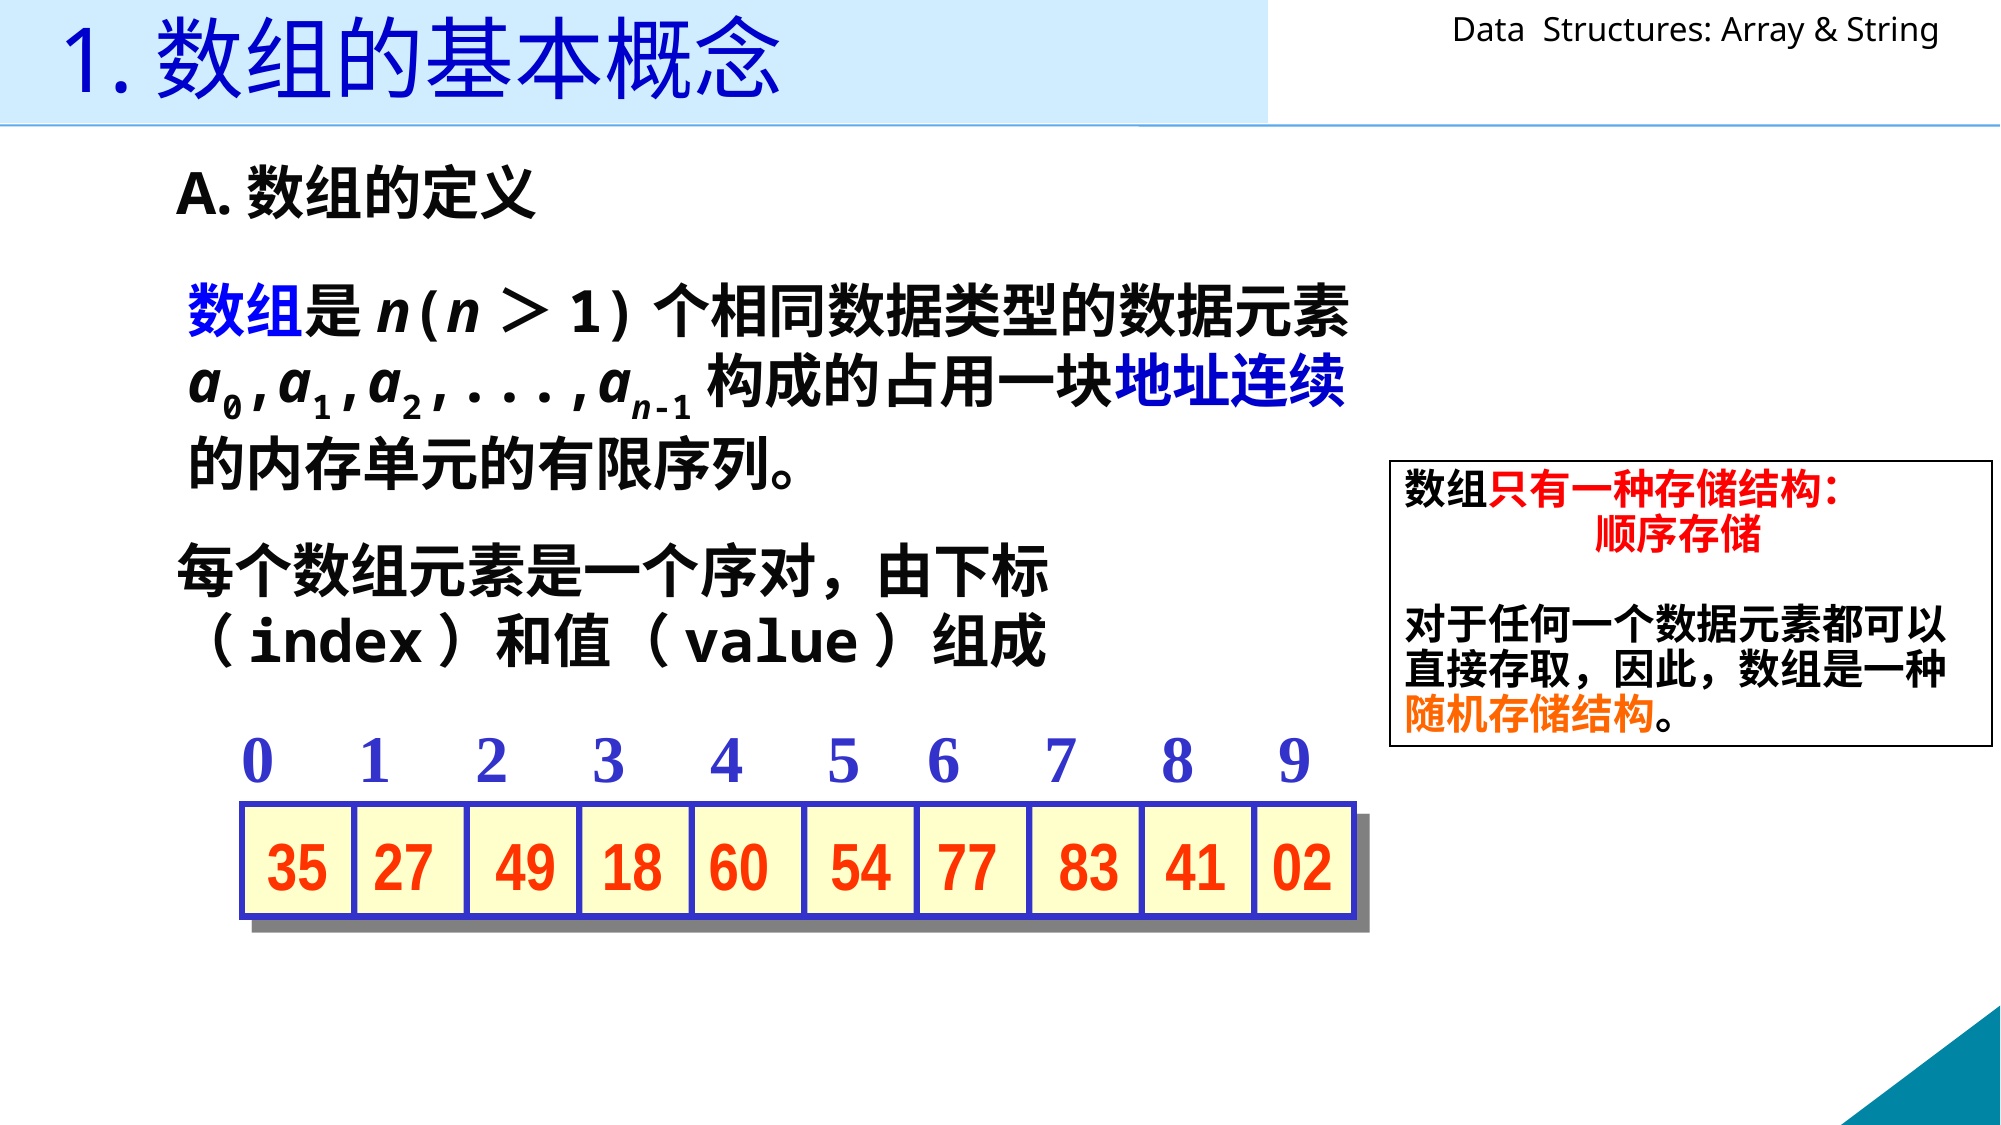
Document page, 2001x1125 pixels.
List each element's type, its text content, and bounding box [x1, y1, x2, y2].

text_box 数组只有一种存储结构： 顺序存储 对于任何一个数据元素都可以直接存取，因此，数组是一种随机存储结构。 [1389, 460, 1993, 747]
title 1.数组的基本概念 [43, 7, 1769, 121]
text_box 数组是n(n＞1)个相同数据类型的数据元素a0,a1,a2,...,an-1构成的占用一块地址连续的内存单元的有限序列。 [172, 266, 1403, 504]
text_box A.数组的定义 [161, 149, 560, 234]
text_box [229, 708, 1355, 917]
text_box 每个数组元素是一个序对，由下标（index）和值（value）组成 [161, 526, 1368, 682]
